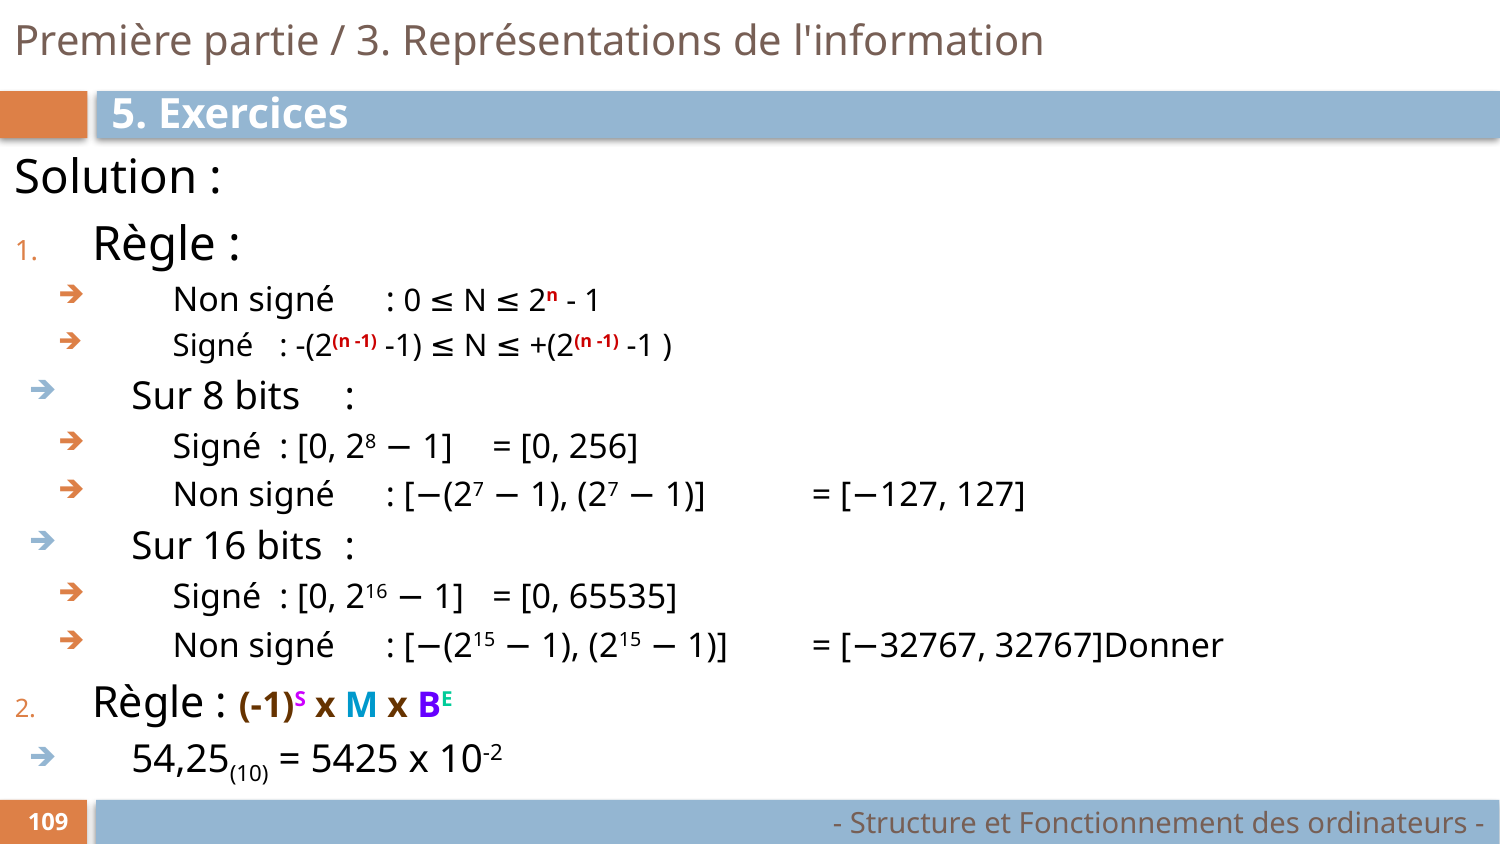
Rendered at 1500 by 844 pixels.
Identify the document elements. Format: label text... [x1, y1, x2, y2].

text_box 5. Exercices [96, 91, 1500, 133]
footer - Structure et Fonctionnement des ordinateurs - [112, 800, 1500, 844]
list Solution : Règle : Non signé : 0 ≤ N ≤ 2n - 1 Signé : -(2(n -1) -1) ≤ N ≤ +(2(n -1) -1 ) Sur 8 bits : Signé : [0, 28 − 1] = [0, 256] Non signé : [−(27 − 1), (27 − 1)] = [−127, 127] Sur 16 bits : Signé : [0, 216 − 1] = [0, 65535] Non signé : [−(215 − 1), (215 − 1)] = [−32767, 32767]Donner Règle : (-1)S x M x BE 54,25(10) = 5425 x 10-2 [0, 138, 1500, 800]
title Première partie / 3. Représentations de l'information [0, 0, 1500, 80]
